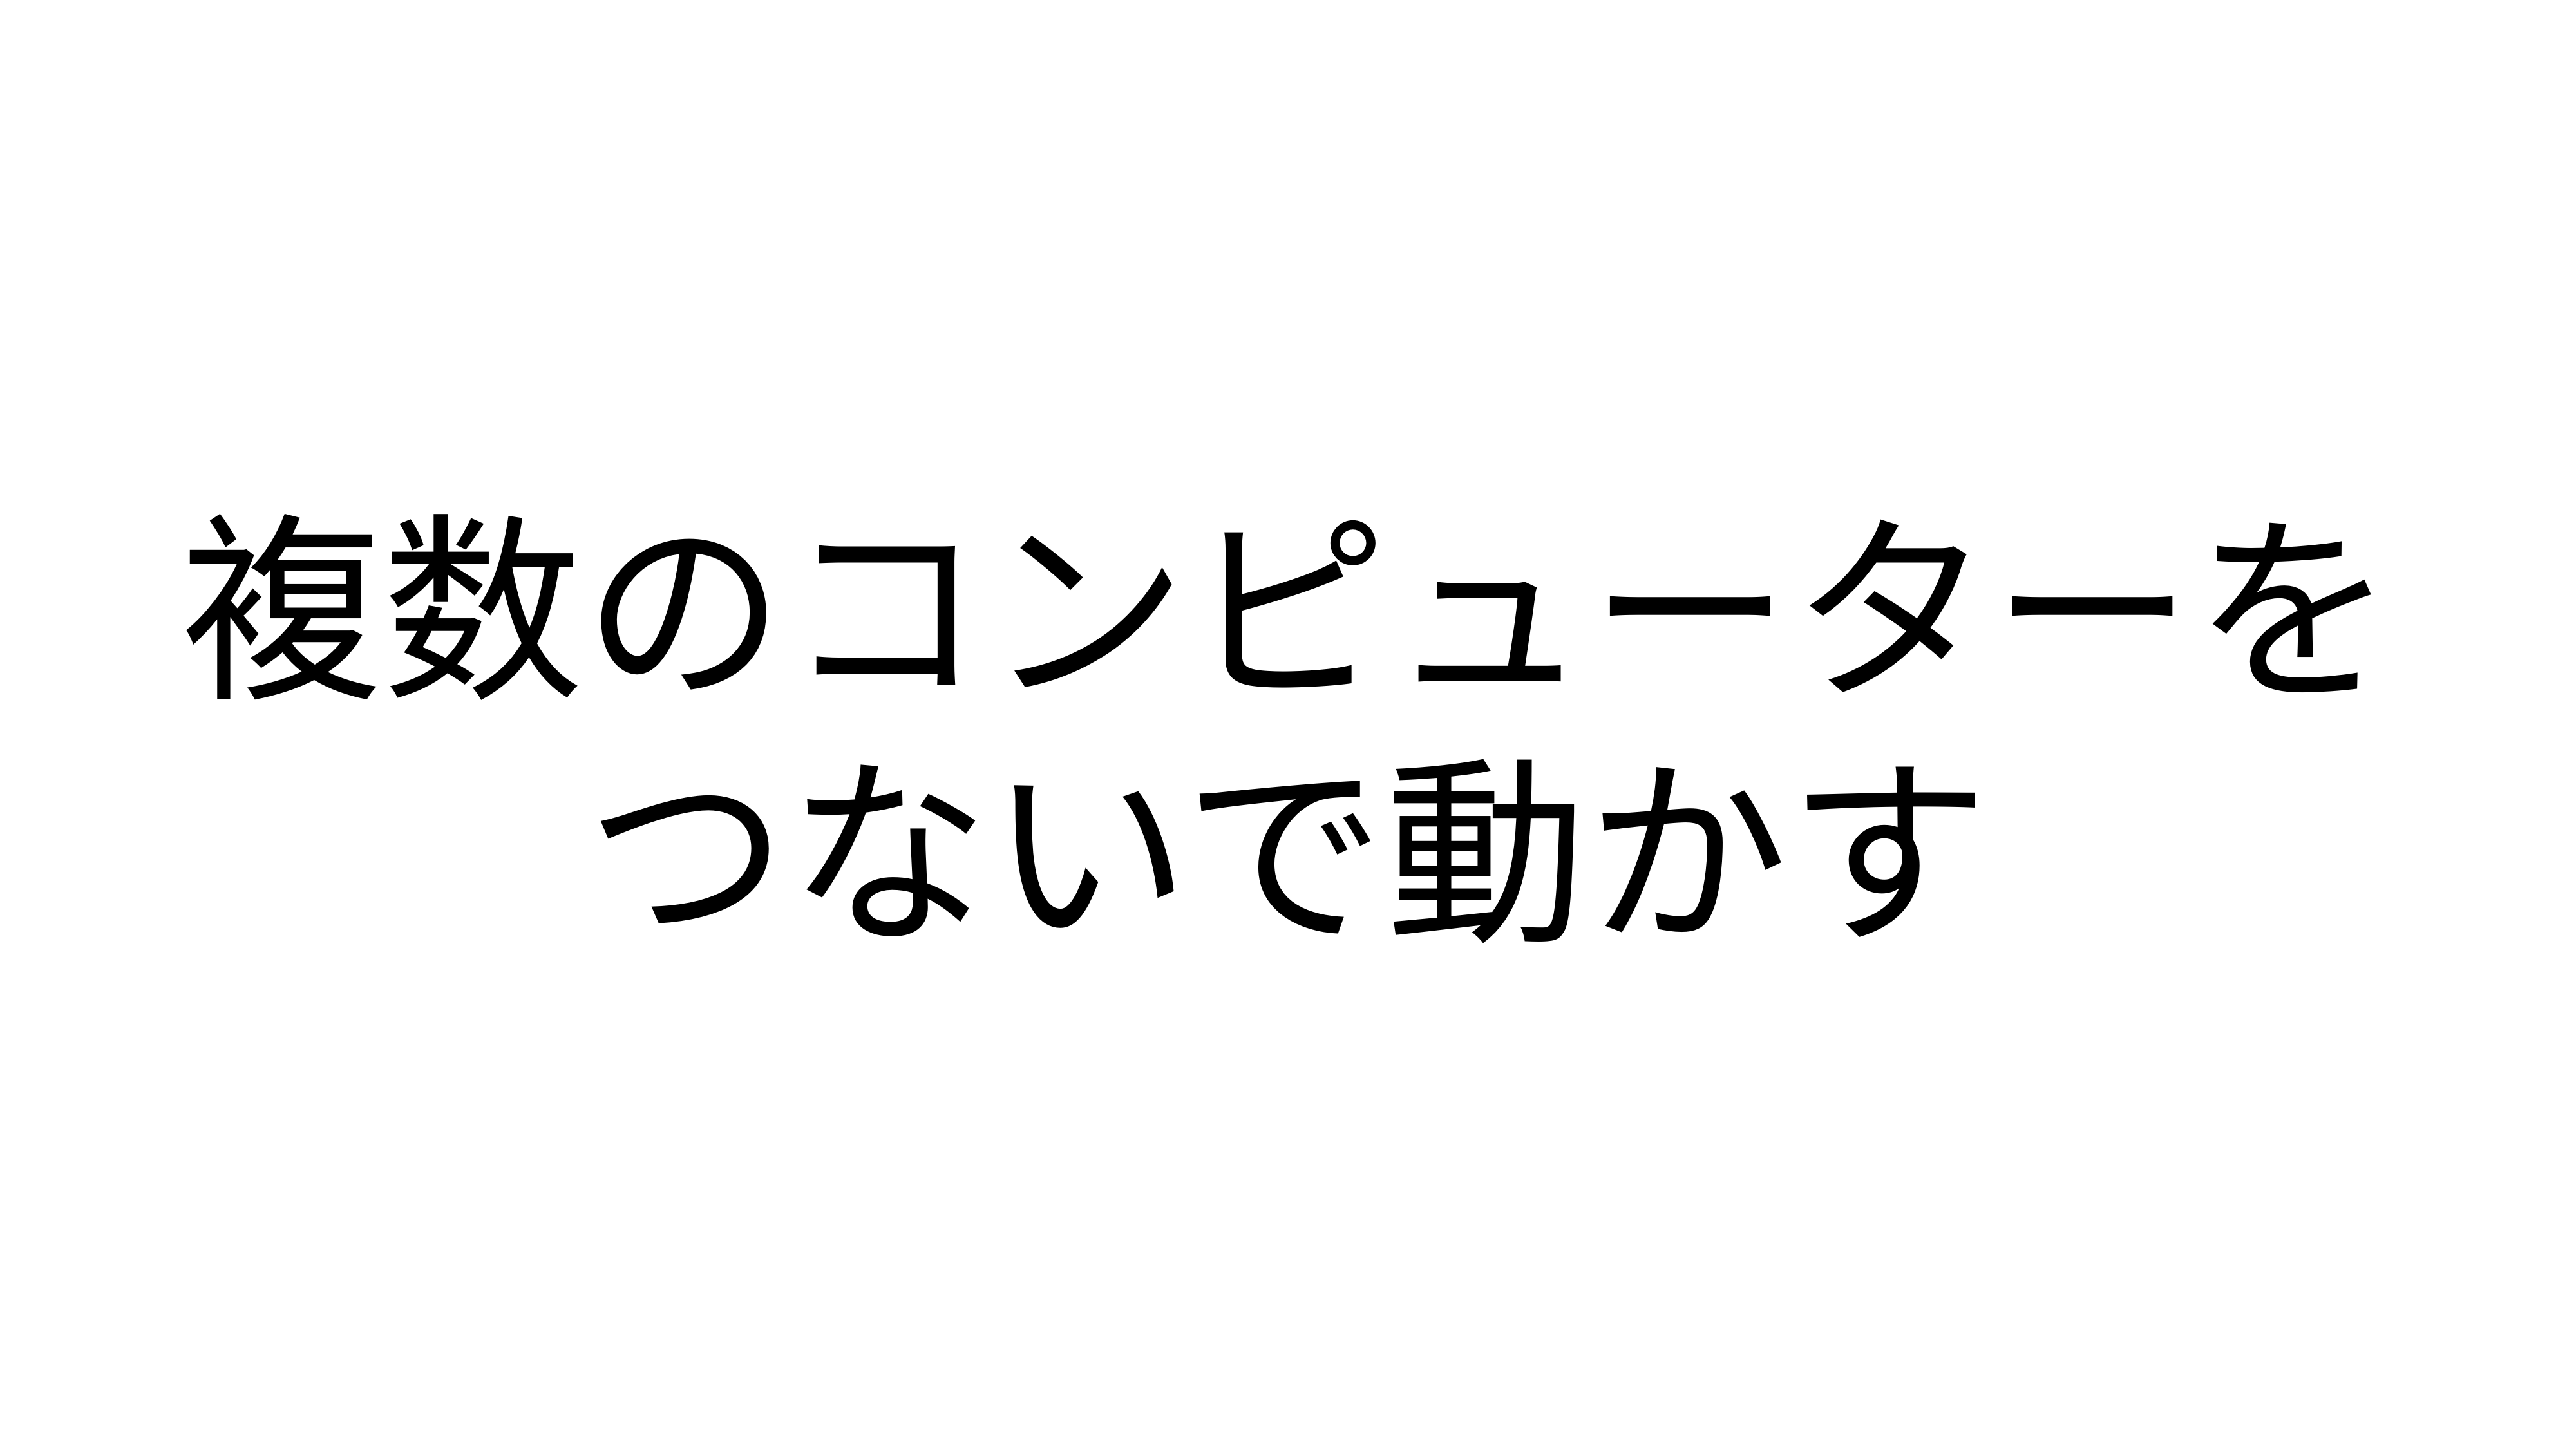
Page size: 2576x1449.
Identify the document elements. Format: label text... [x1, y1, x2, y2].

title 複数のコンピューターを つないで動かす [127, 268, 2449, 1181]
